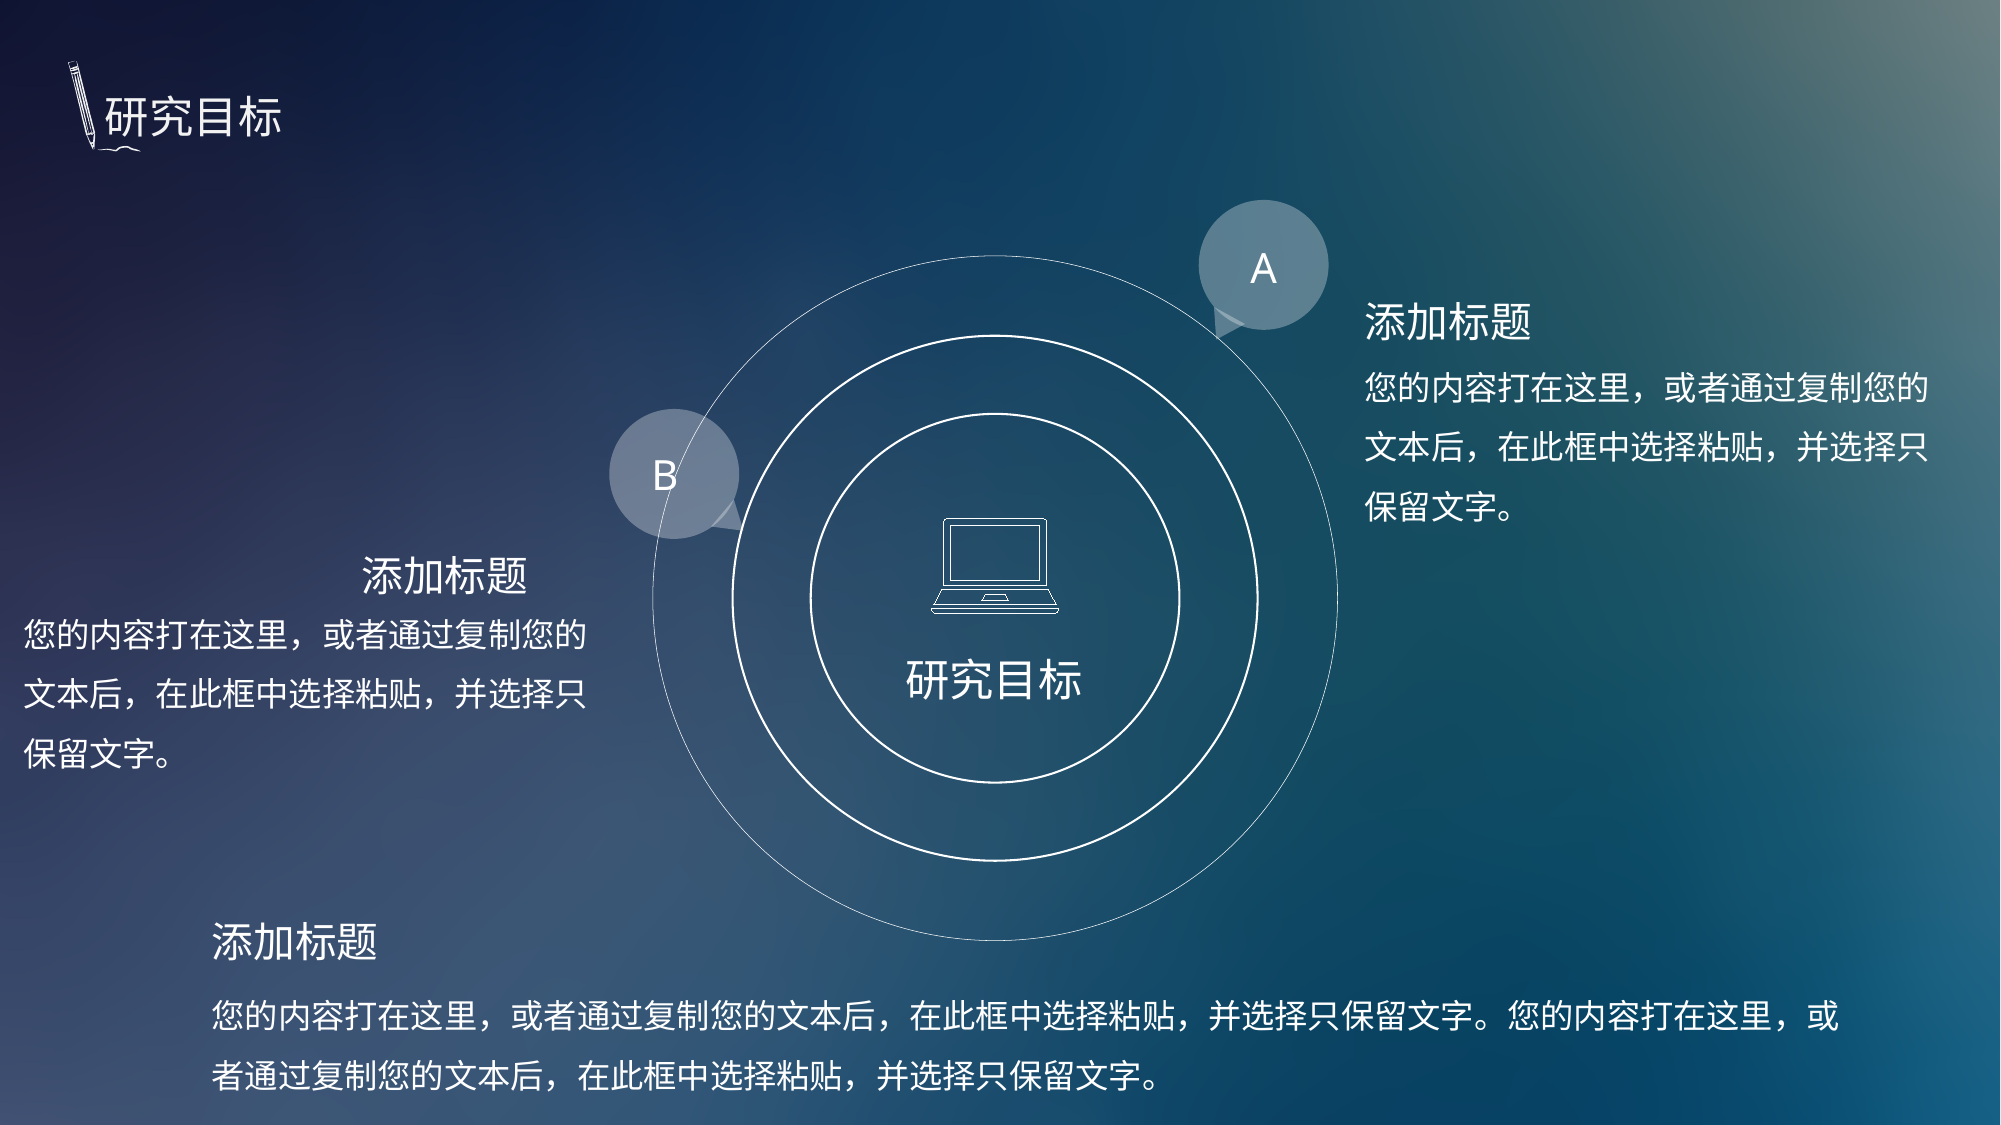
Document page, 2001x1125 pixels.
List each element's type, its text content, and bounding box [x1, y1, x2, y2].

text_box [810, 413, 1180, 783]
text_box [1349, 288, 1977, 537]
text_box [607, 415, 762, 546]
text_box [1194, 199, 1325, 351]
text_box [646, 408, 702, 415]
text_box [196, 907, 1867, 1125]
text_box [8, 541, 636, 784]
text_box [651, 254, 1339, 907]
text_box 研究目标 [141, 81, 475, 150]
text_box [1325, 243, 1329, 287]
picture [0, 0, 2001, 1125]
